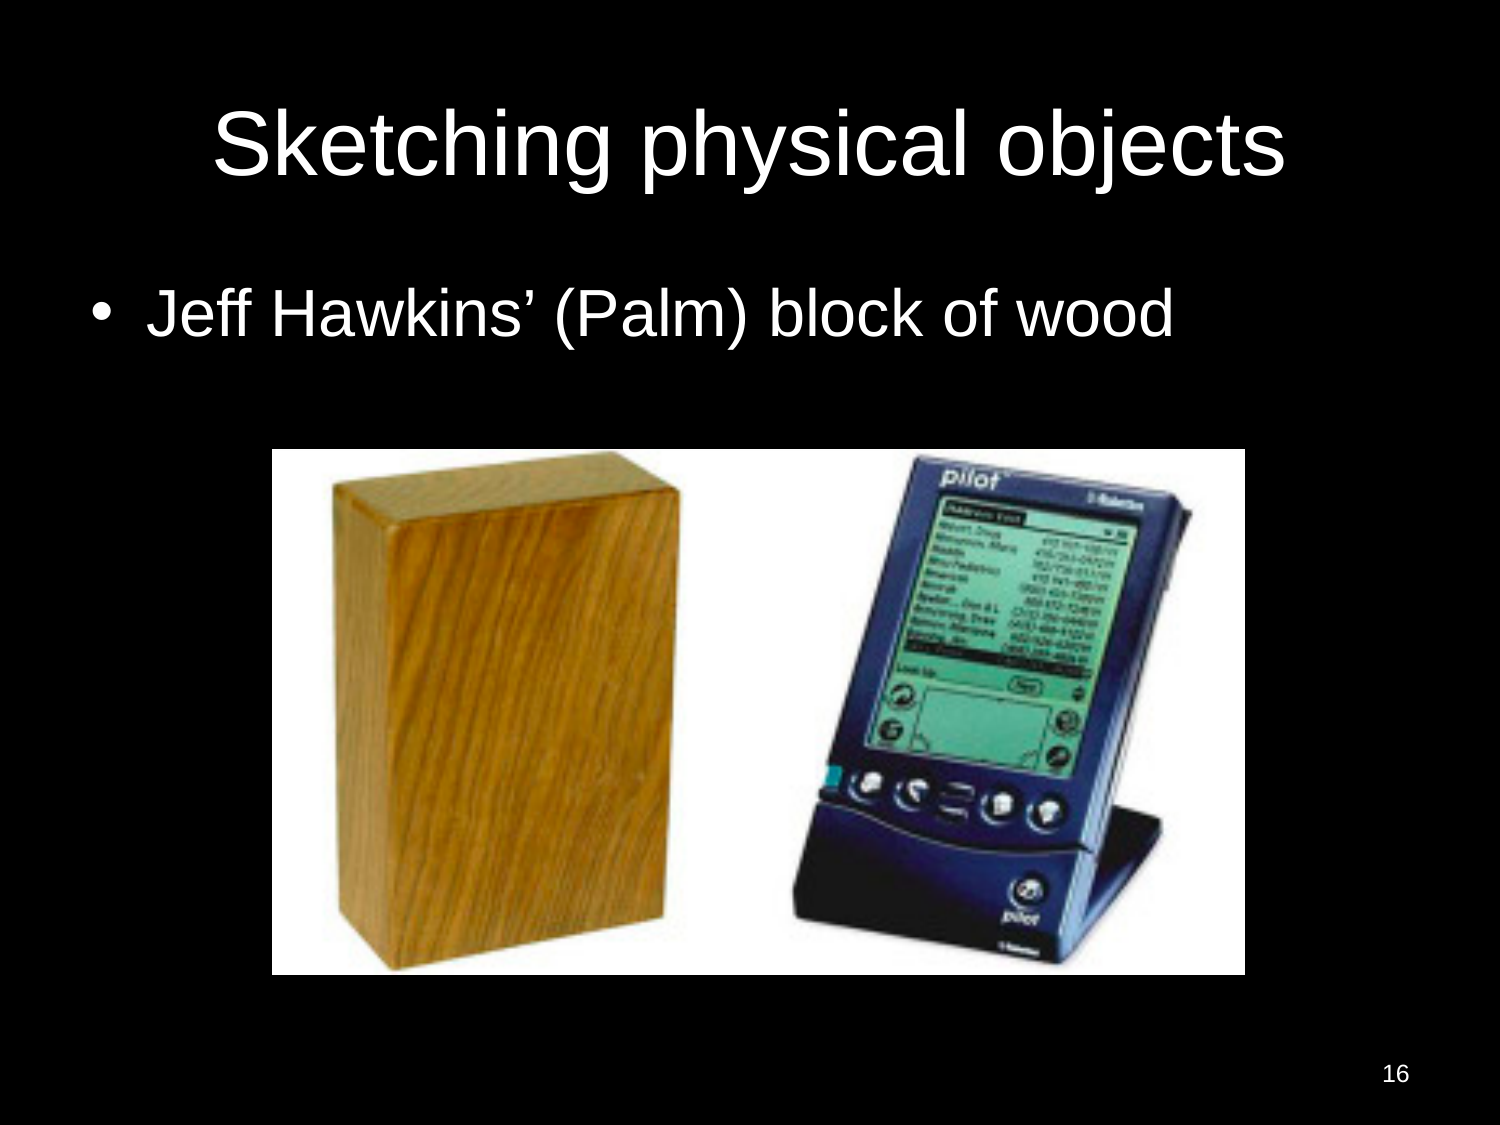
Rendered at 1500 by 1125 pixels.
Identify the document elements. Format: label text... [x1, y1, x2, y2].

slide_number 16 [1074, 1042, 1425, 1103]
picture [272, 449, 1245, 976]
list Jeff Hawkins’ (Palm) block of wood [75, 262, 1425, 1005]
title Sketching physical objects [75, 45, 1425, 233]
